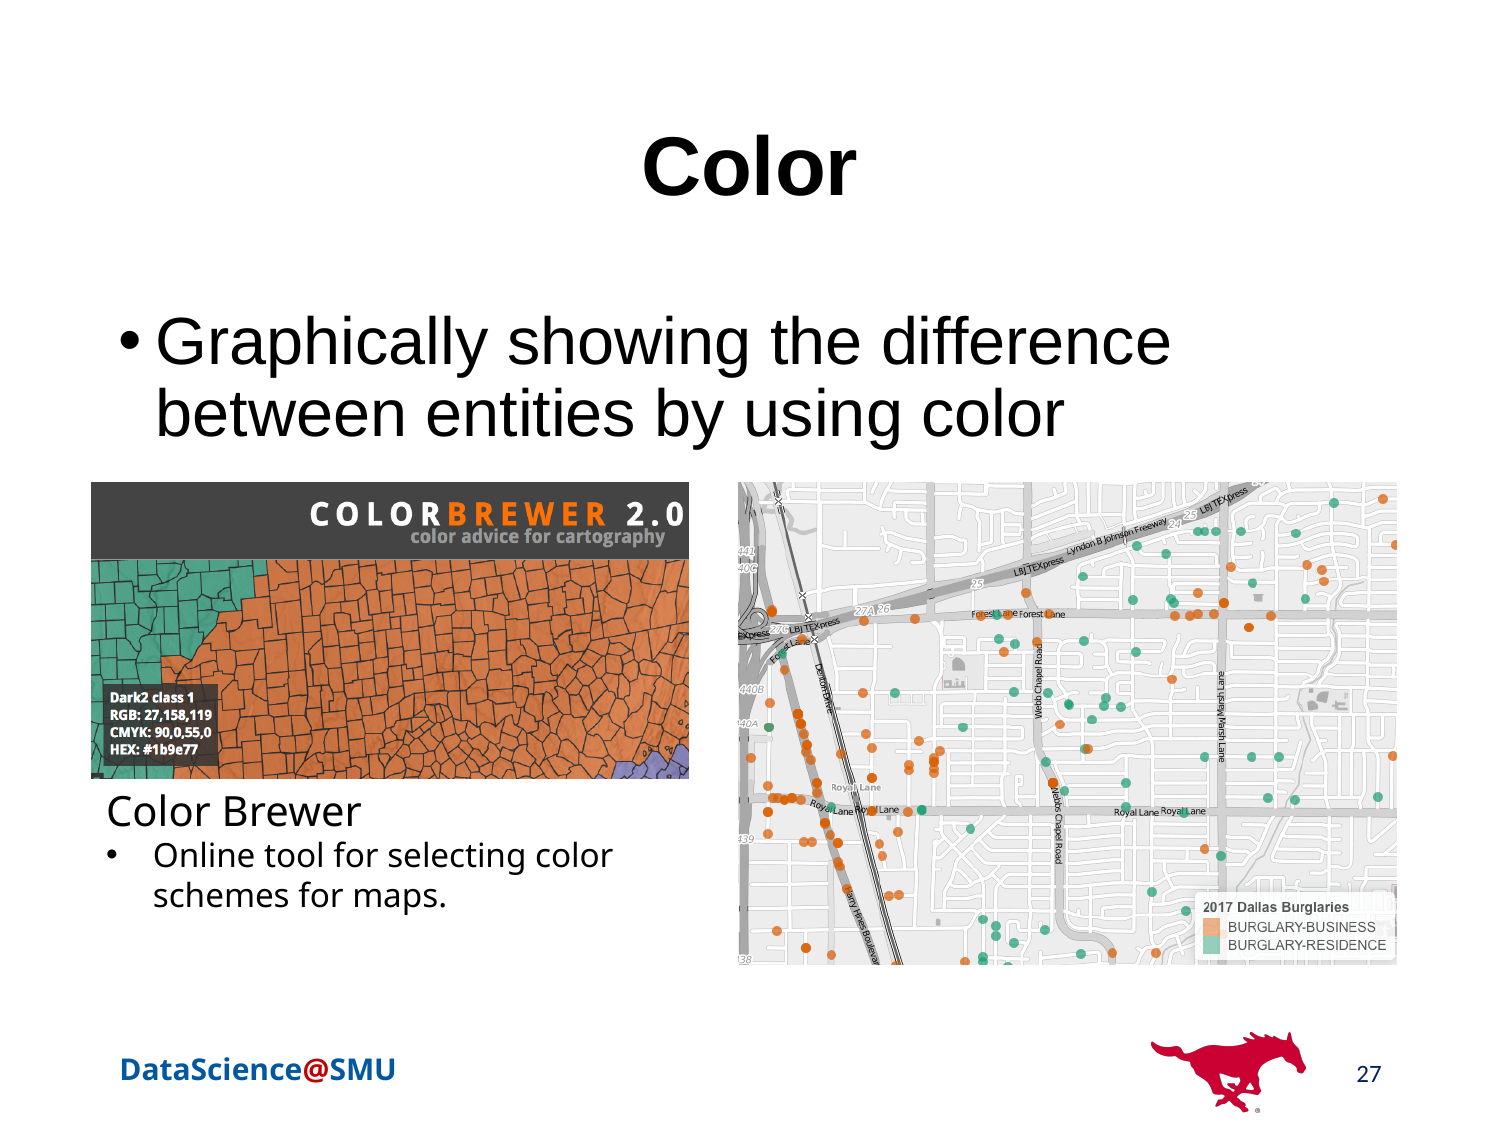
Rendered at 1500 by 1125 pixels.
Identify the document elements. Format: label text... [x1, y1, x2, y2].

list Graphically showing the difference between entities by using color [103, 299, 1397, 1014]
text_box Color Brewer Online tool for selecting color schemes for maps. [91, 779, 677, 962]
picture [91, 482, 689, 779]
picture [1151, 1032, 1306, 1042]
slide_number 27 [1059, 1042, 1397, 1103]
picture [738, 482, 1397, 965]
picture [1151, 1103, 1306, 1113]
title Color [103, 59, 1397, 278]
